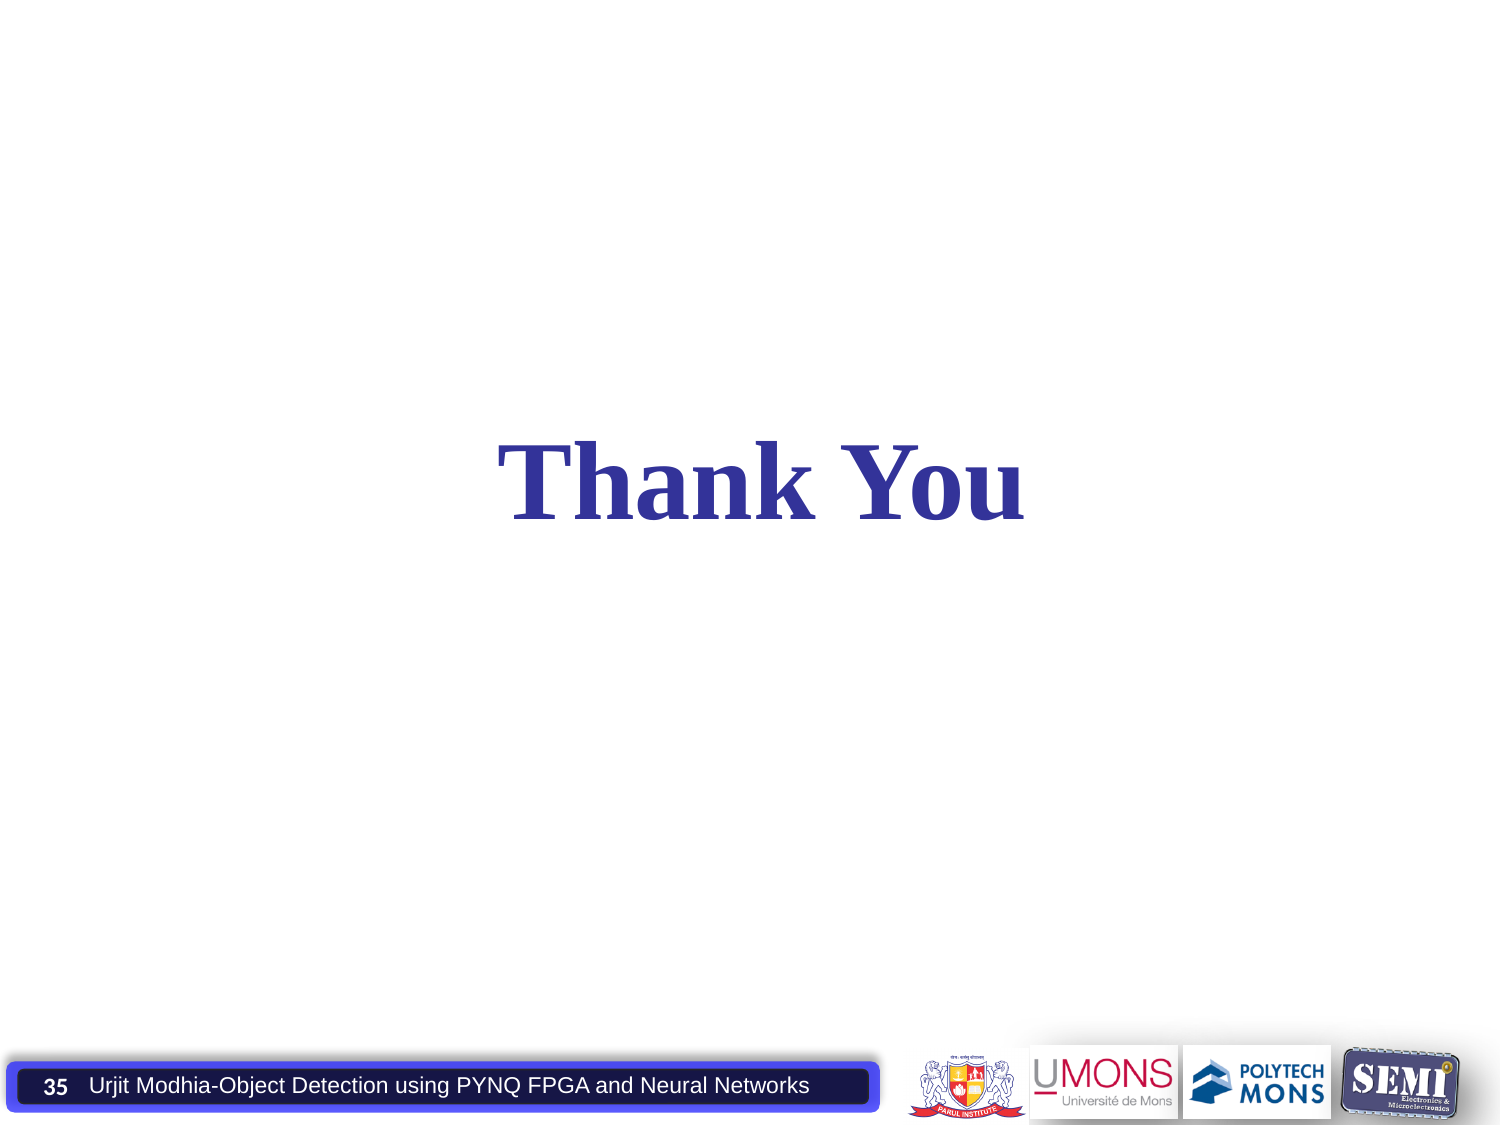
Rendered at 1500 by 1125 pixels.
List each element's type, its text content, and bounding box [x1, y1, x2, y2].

picture [903, 1048, 1029, 1125]
picture [1340, 1046, 1461, 1120]
picture [1183, 1045, 1331, 1119]
picture [1030, 1045, 1178, 1119]
title Thank You [87, 399, 1438, 588]
